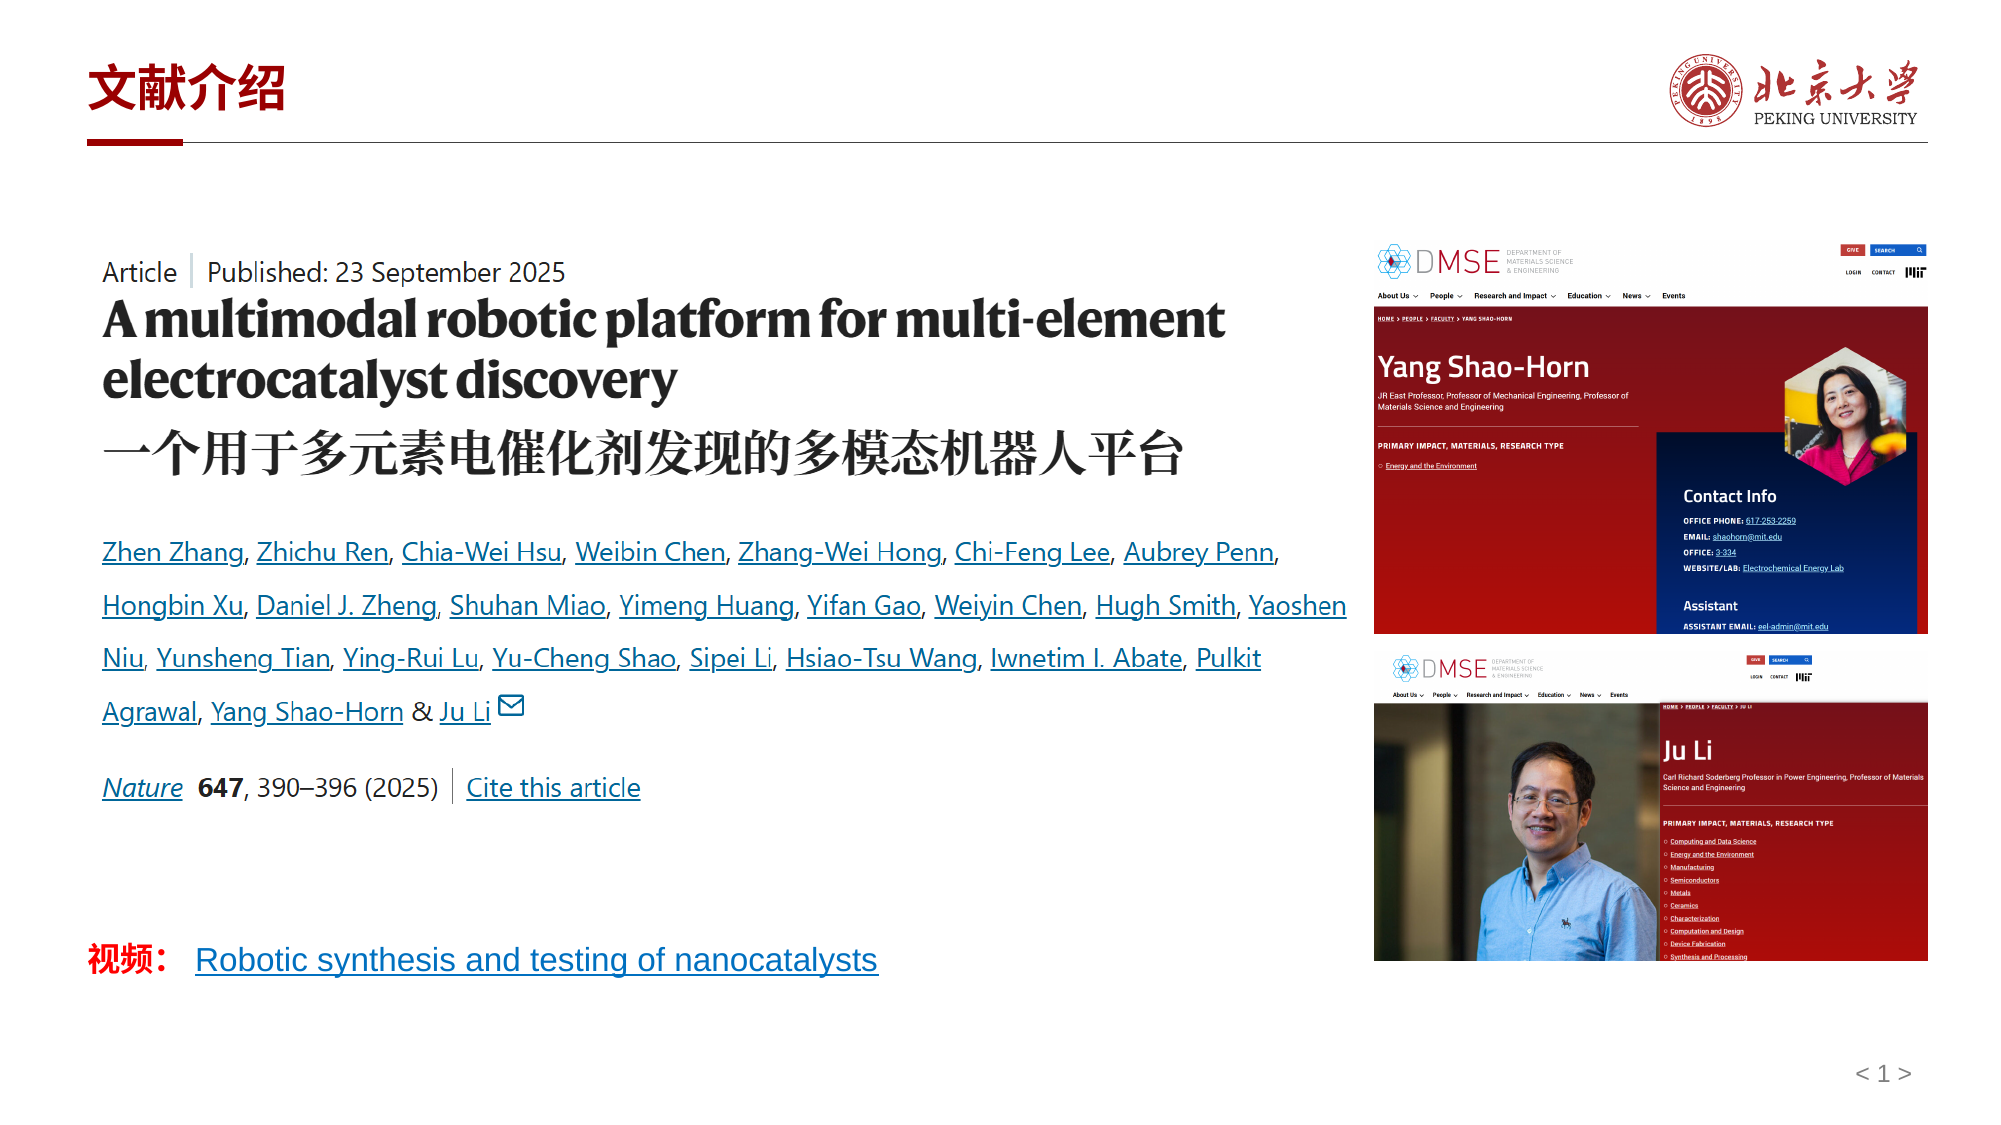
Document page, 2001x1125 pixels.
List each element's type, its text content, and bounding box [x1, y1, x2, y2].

text_box 视频：Robotic synthesis and testing of nanocatalysts [72, 931, 906, 986]
picture [72, 240, 1928, 961]
slide_number < > [1477, 1048, 1928, 1097]
title 文献介绍 [72, 39, 1559, 142]
